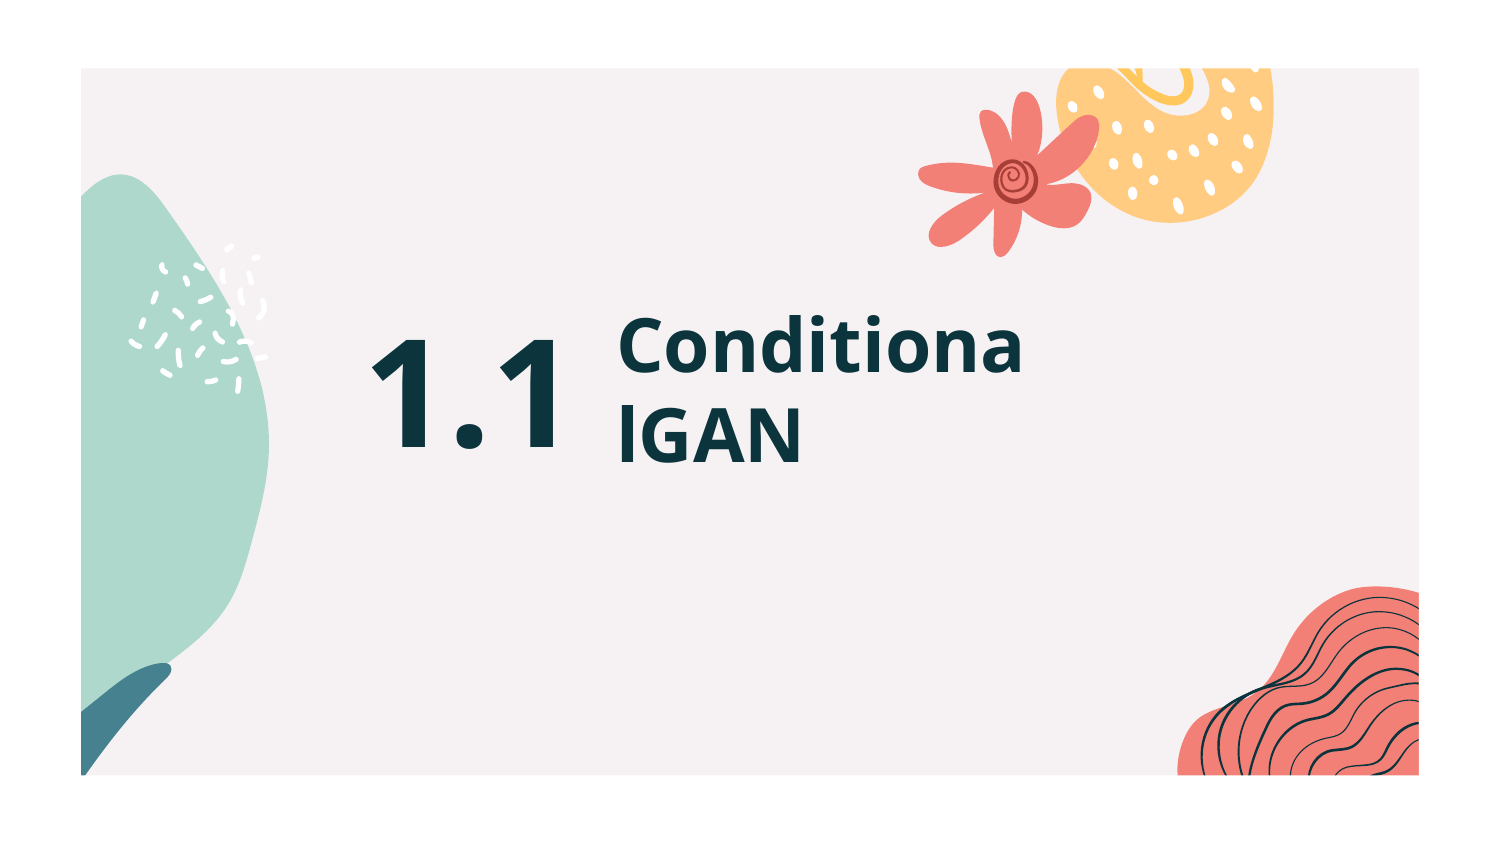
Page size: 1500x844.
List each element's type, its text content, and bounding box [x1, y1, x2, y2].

title ConditionalGAN [601, 285, 1055, 490]
title 1.1 [343, 285, 601, 490]
